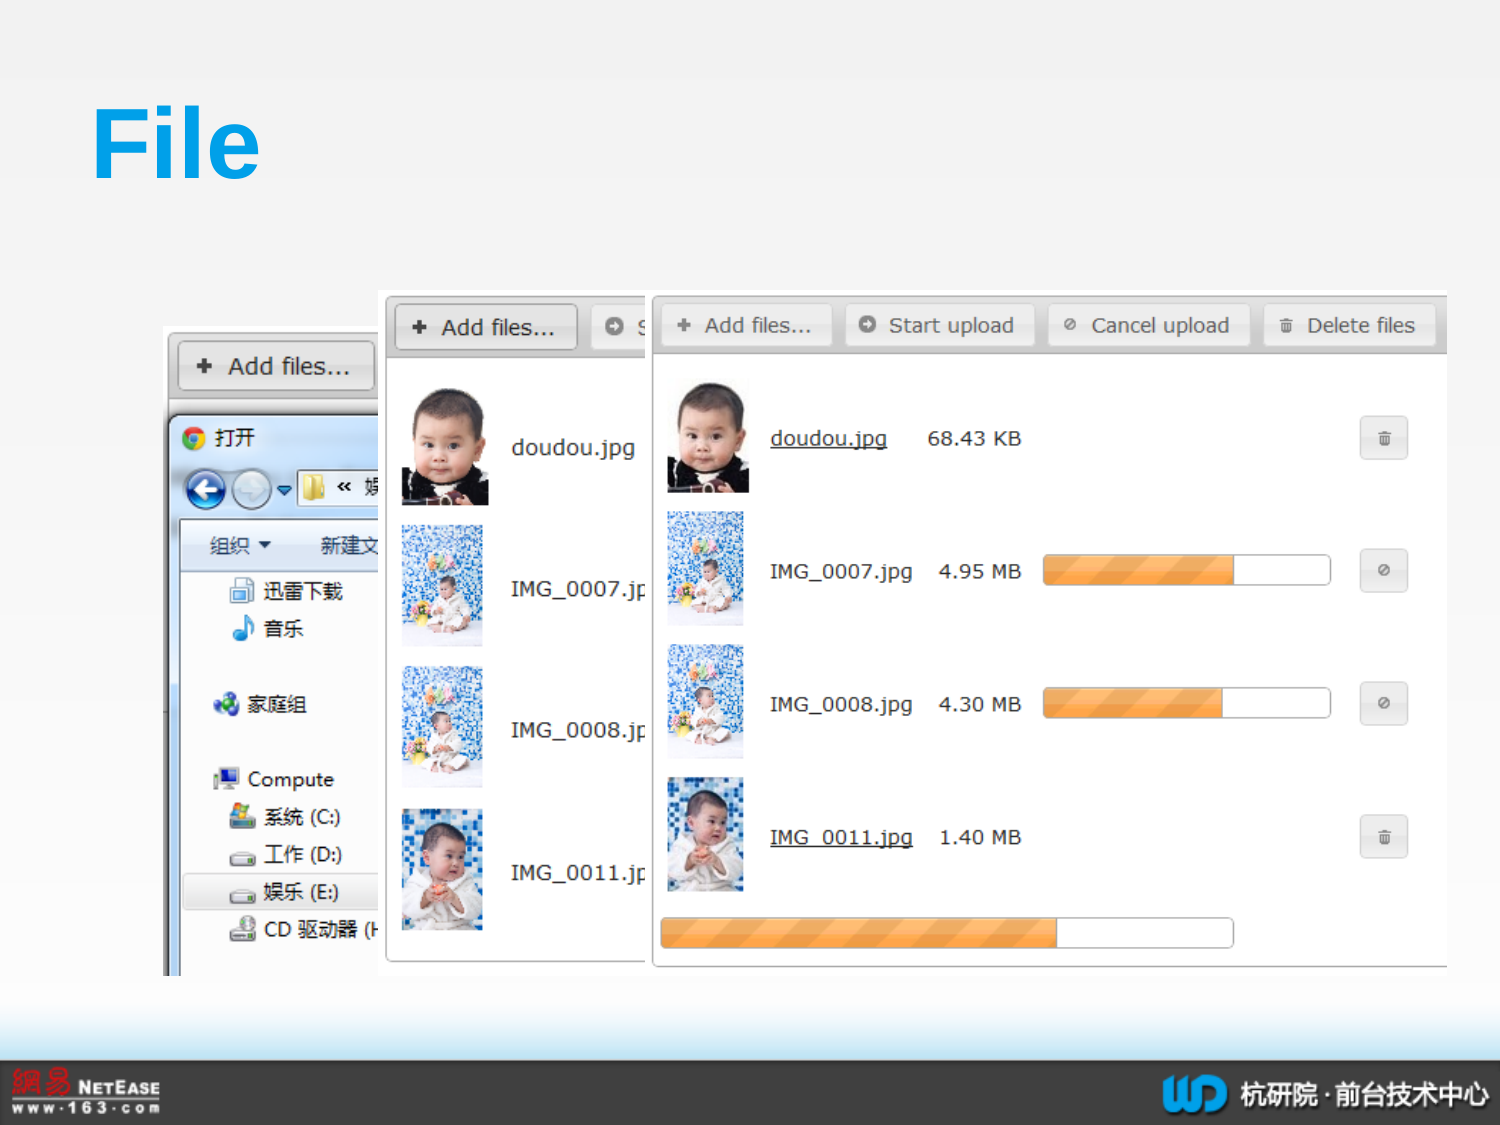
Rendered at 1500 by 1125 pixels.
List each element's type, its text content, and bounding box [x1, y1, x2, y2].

picture [0, 0, 1500, 1125]
title File [74, 44, 1426, 233]
